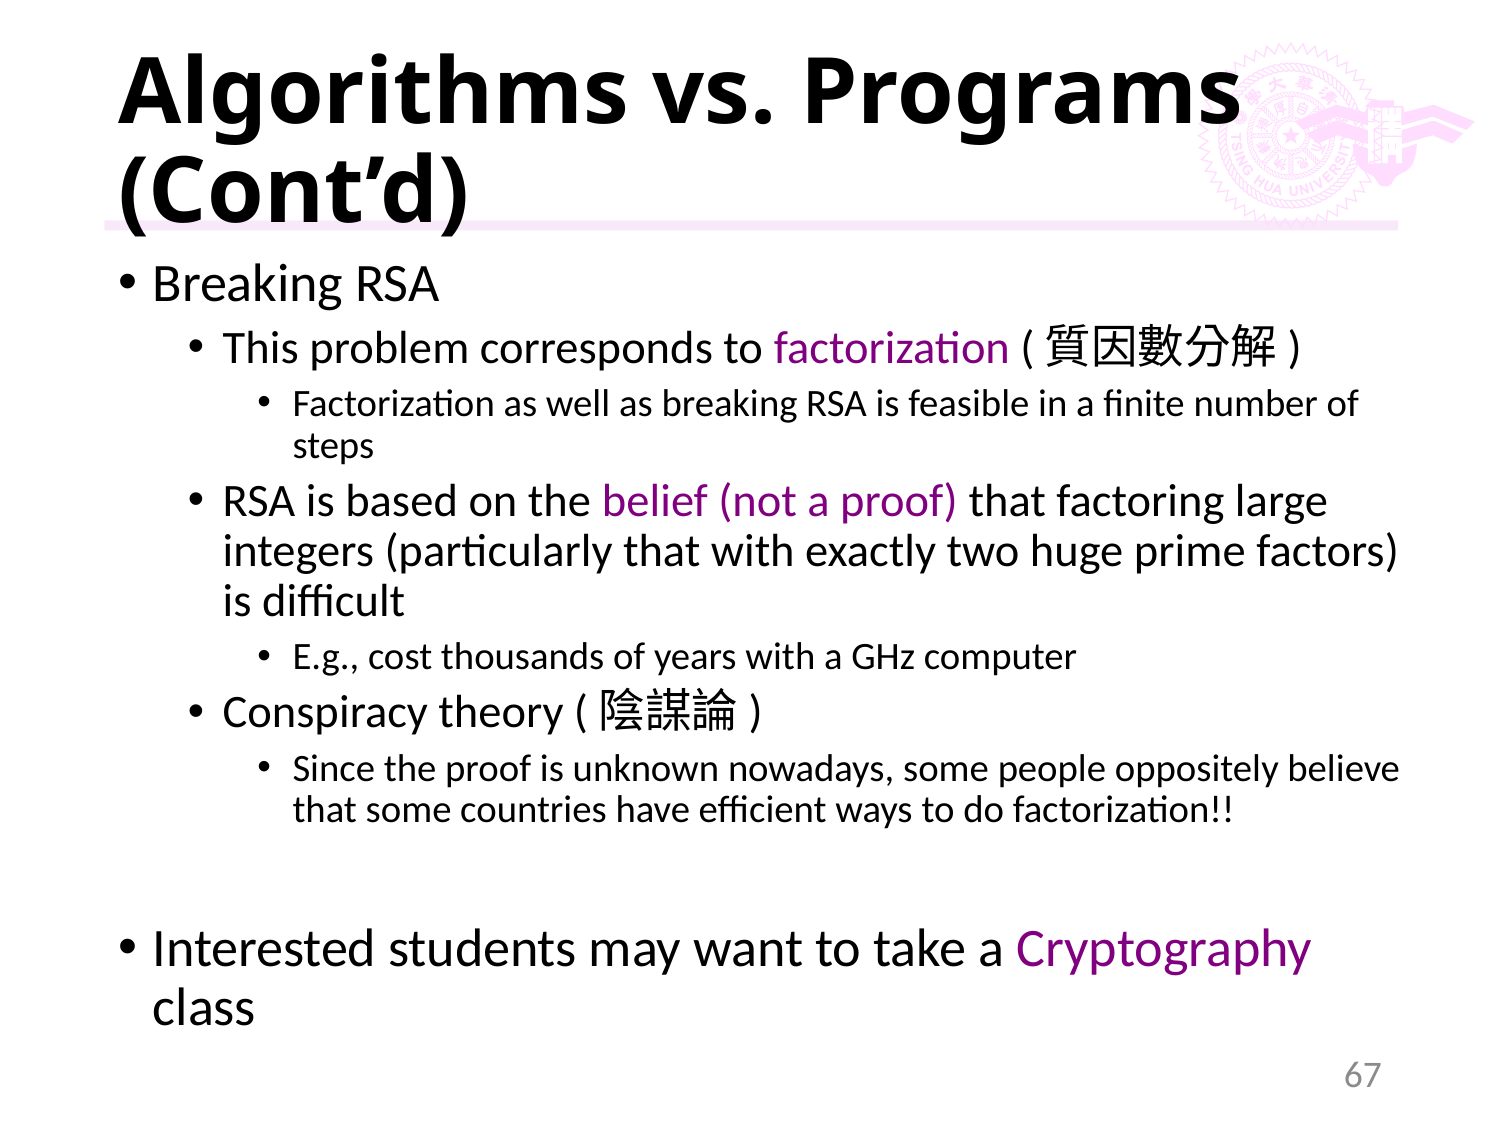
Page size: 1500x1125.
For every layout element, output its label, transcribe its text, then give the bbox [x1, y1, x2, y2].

list Breaking RSA This problem corresponds to factorization (質因數分解) Factorization as well as breaking RSA is feasible in a finite number of steps RSA is based on the belief (not a proof) that factoring large integers (particularly that with exactly two huge prime factors) is difficult E.g., cost thousands of years with a GHz computer Conspiracy theory (陰謀論) Since the proof is unknown nowadays, some people oppositely believe that some countries have efficient ways to do factorization!! Interested students may want to take a Cryptography class [103, 247, 1420, 1045]
title Algorithms vs. Programs (Cont’d) [103, 59, 1397, 228]
slide_number 67 [1059, 1042, 1397, 1103]
